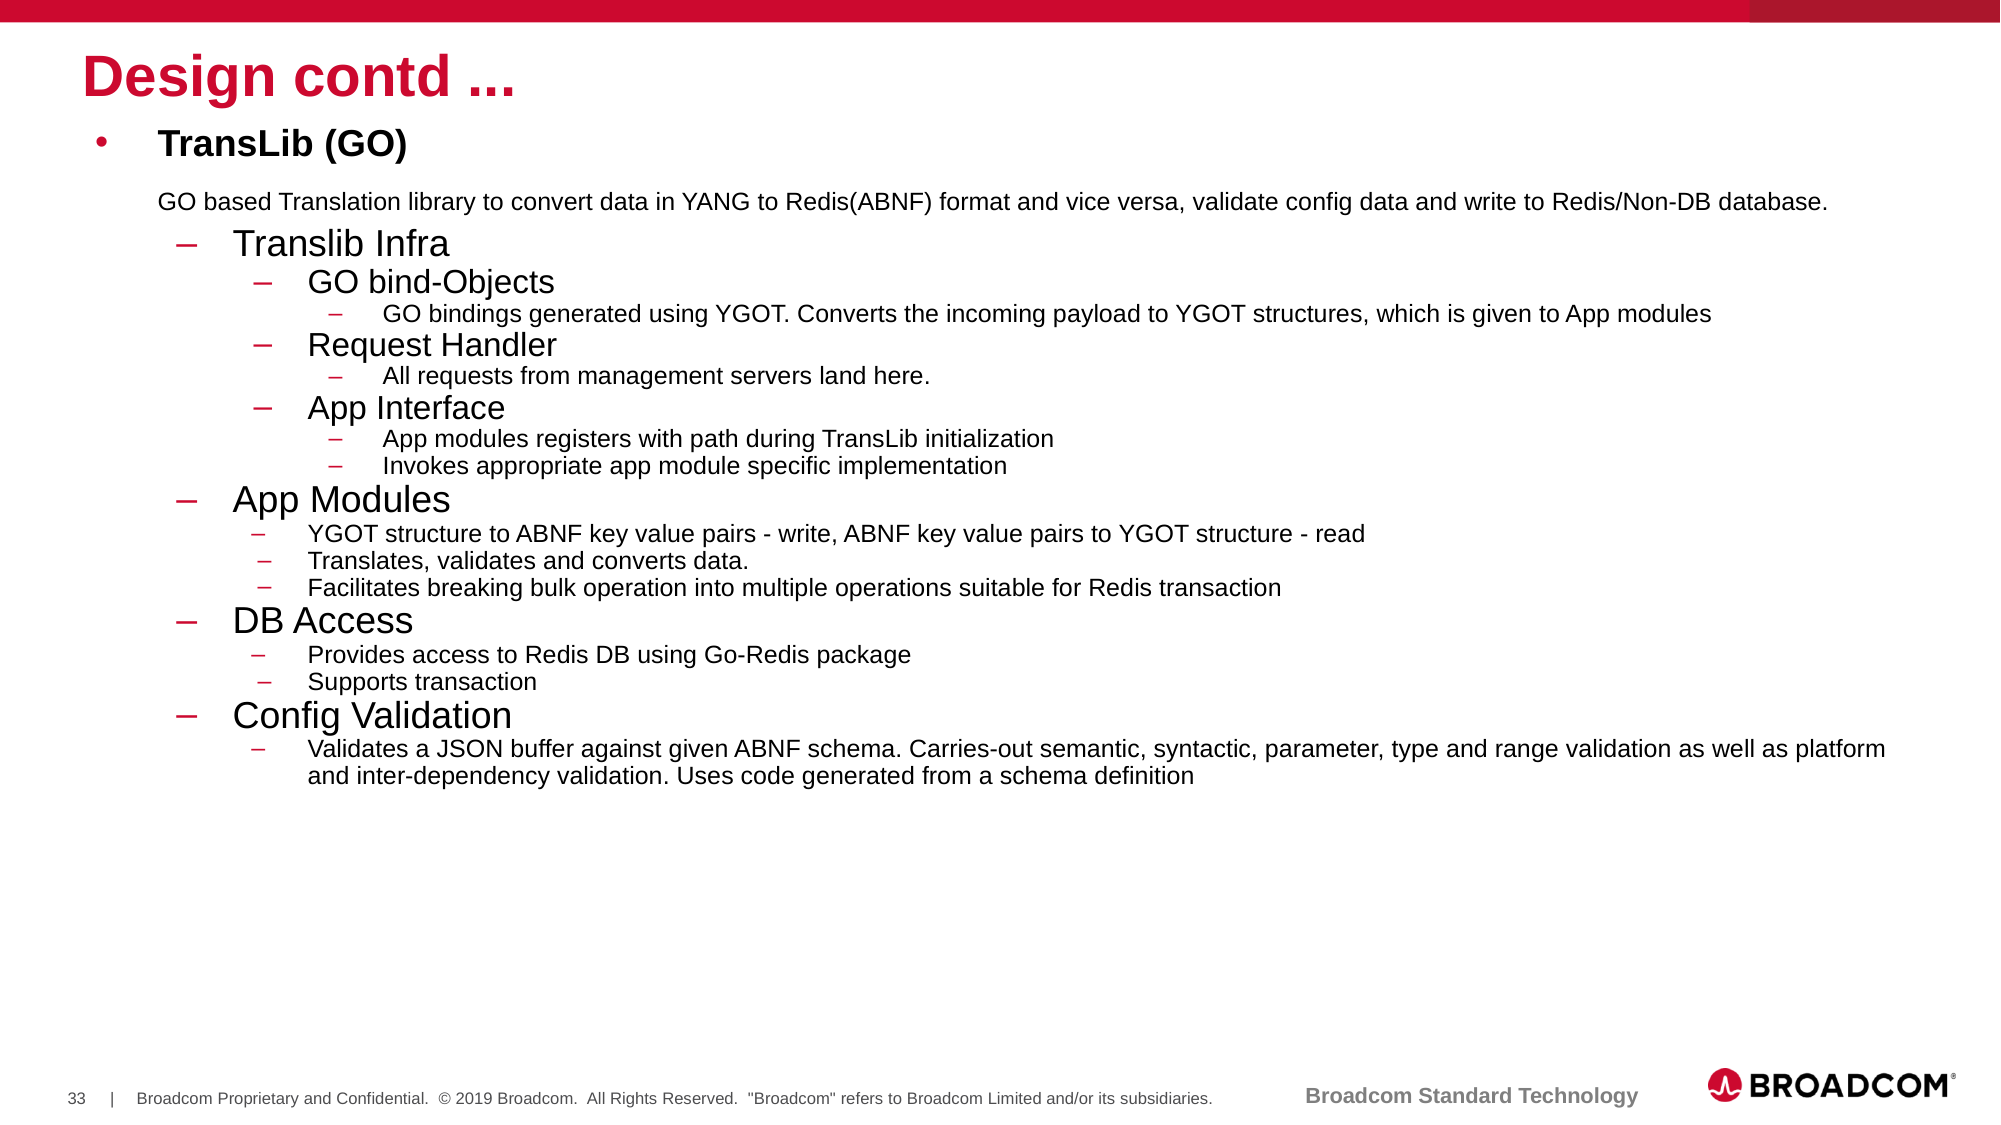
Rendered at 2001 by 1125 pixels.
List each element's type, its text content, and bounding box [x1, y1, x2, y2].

list TransLib (GO) GO based Translation library to convert data in YANG to Redis(ABNF) format and vice versa, validate config data and write to Redis/Non-DB database. Translib Infra GO bind-Objects GO bindings generated using YGOT. Converts the incoming payload to YGOT structures, which is given to App modules Request Handler All requests from management servers land here. App Interface App modules registers with path during TransLib initialization Invokes appropriate app module specific implementation App Modules YGOT structure to ABNF key value pairs - write, ABNF key value pairs to YGOT structure - read Translates, validates and converts data. Facilitates breaking bulk operation into multiple operations suitable for Redis transaction DB Access Provides access to Redis DB using Go-Redis package Supports transaction Config Validation Validates a JSON buffer against given ABNF schema. Carries-out semantic, syntactic, parameter, type and range validation as well as platform and inter-dependency validation. Uses code generated from a schema definition [67, 139, 1933, 1017]
picture [1708, 1068, 1956, 1102]
title Design contd ... [67, 78, 1933, 139]
